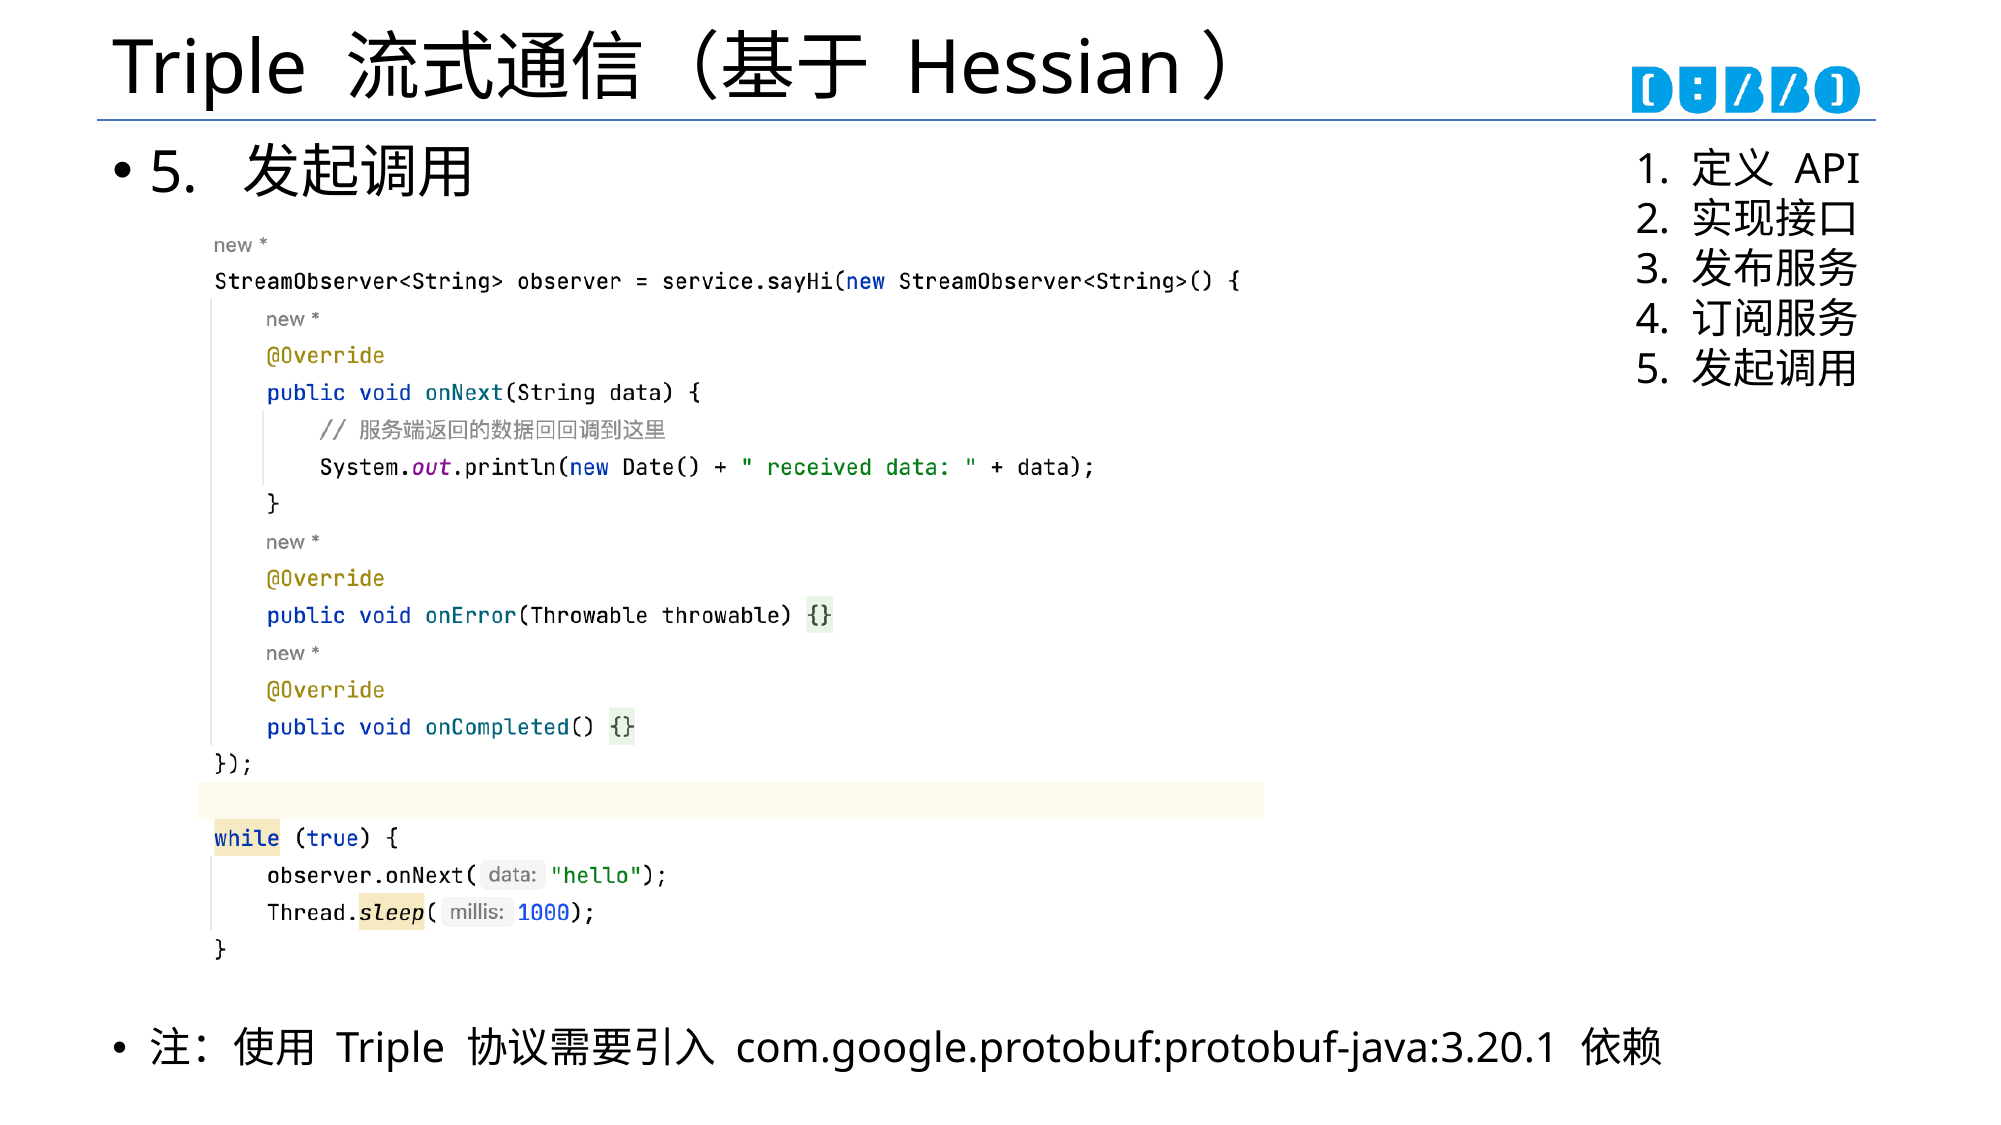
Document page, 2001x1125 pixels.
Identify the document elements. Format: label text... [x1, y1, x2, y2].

text_box 定义 API 实现接口 发布服务 订阅服务 发起调用 [1620, 134, 1876, 400]
title Triple 流式通信（基于 Hessian） [97, 17, 1877, 122]
list 5. 发起调用 注：使用 Triple 协议需要引入 com.google.protobuf:protobuf-java:3.20.1 依赖 [97, 134, 1877, 1108]
picture [198, 226, 1264, 984]
